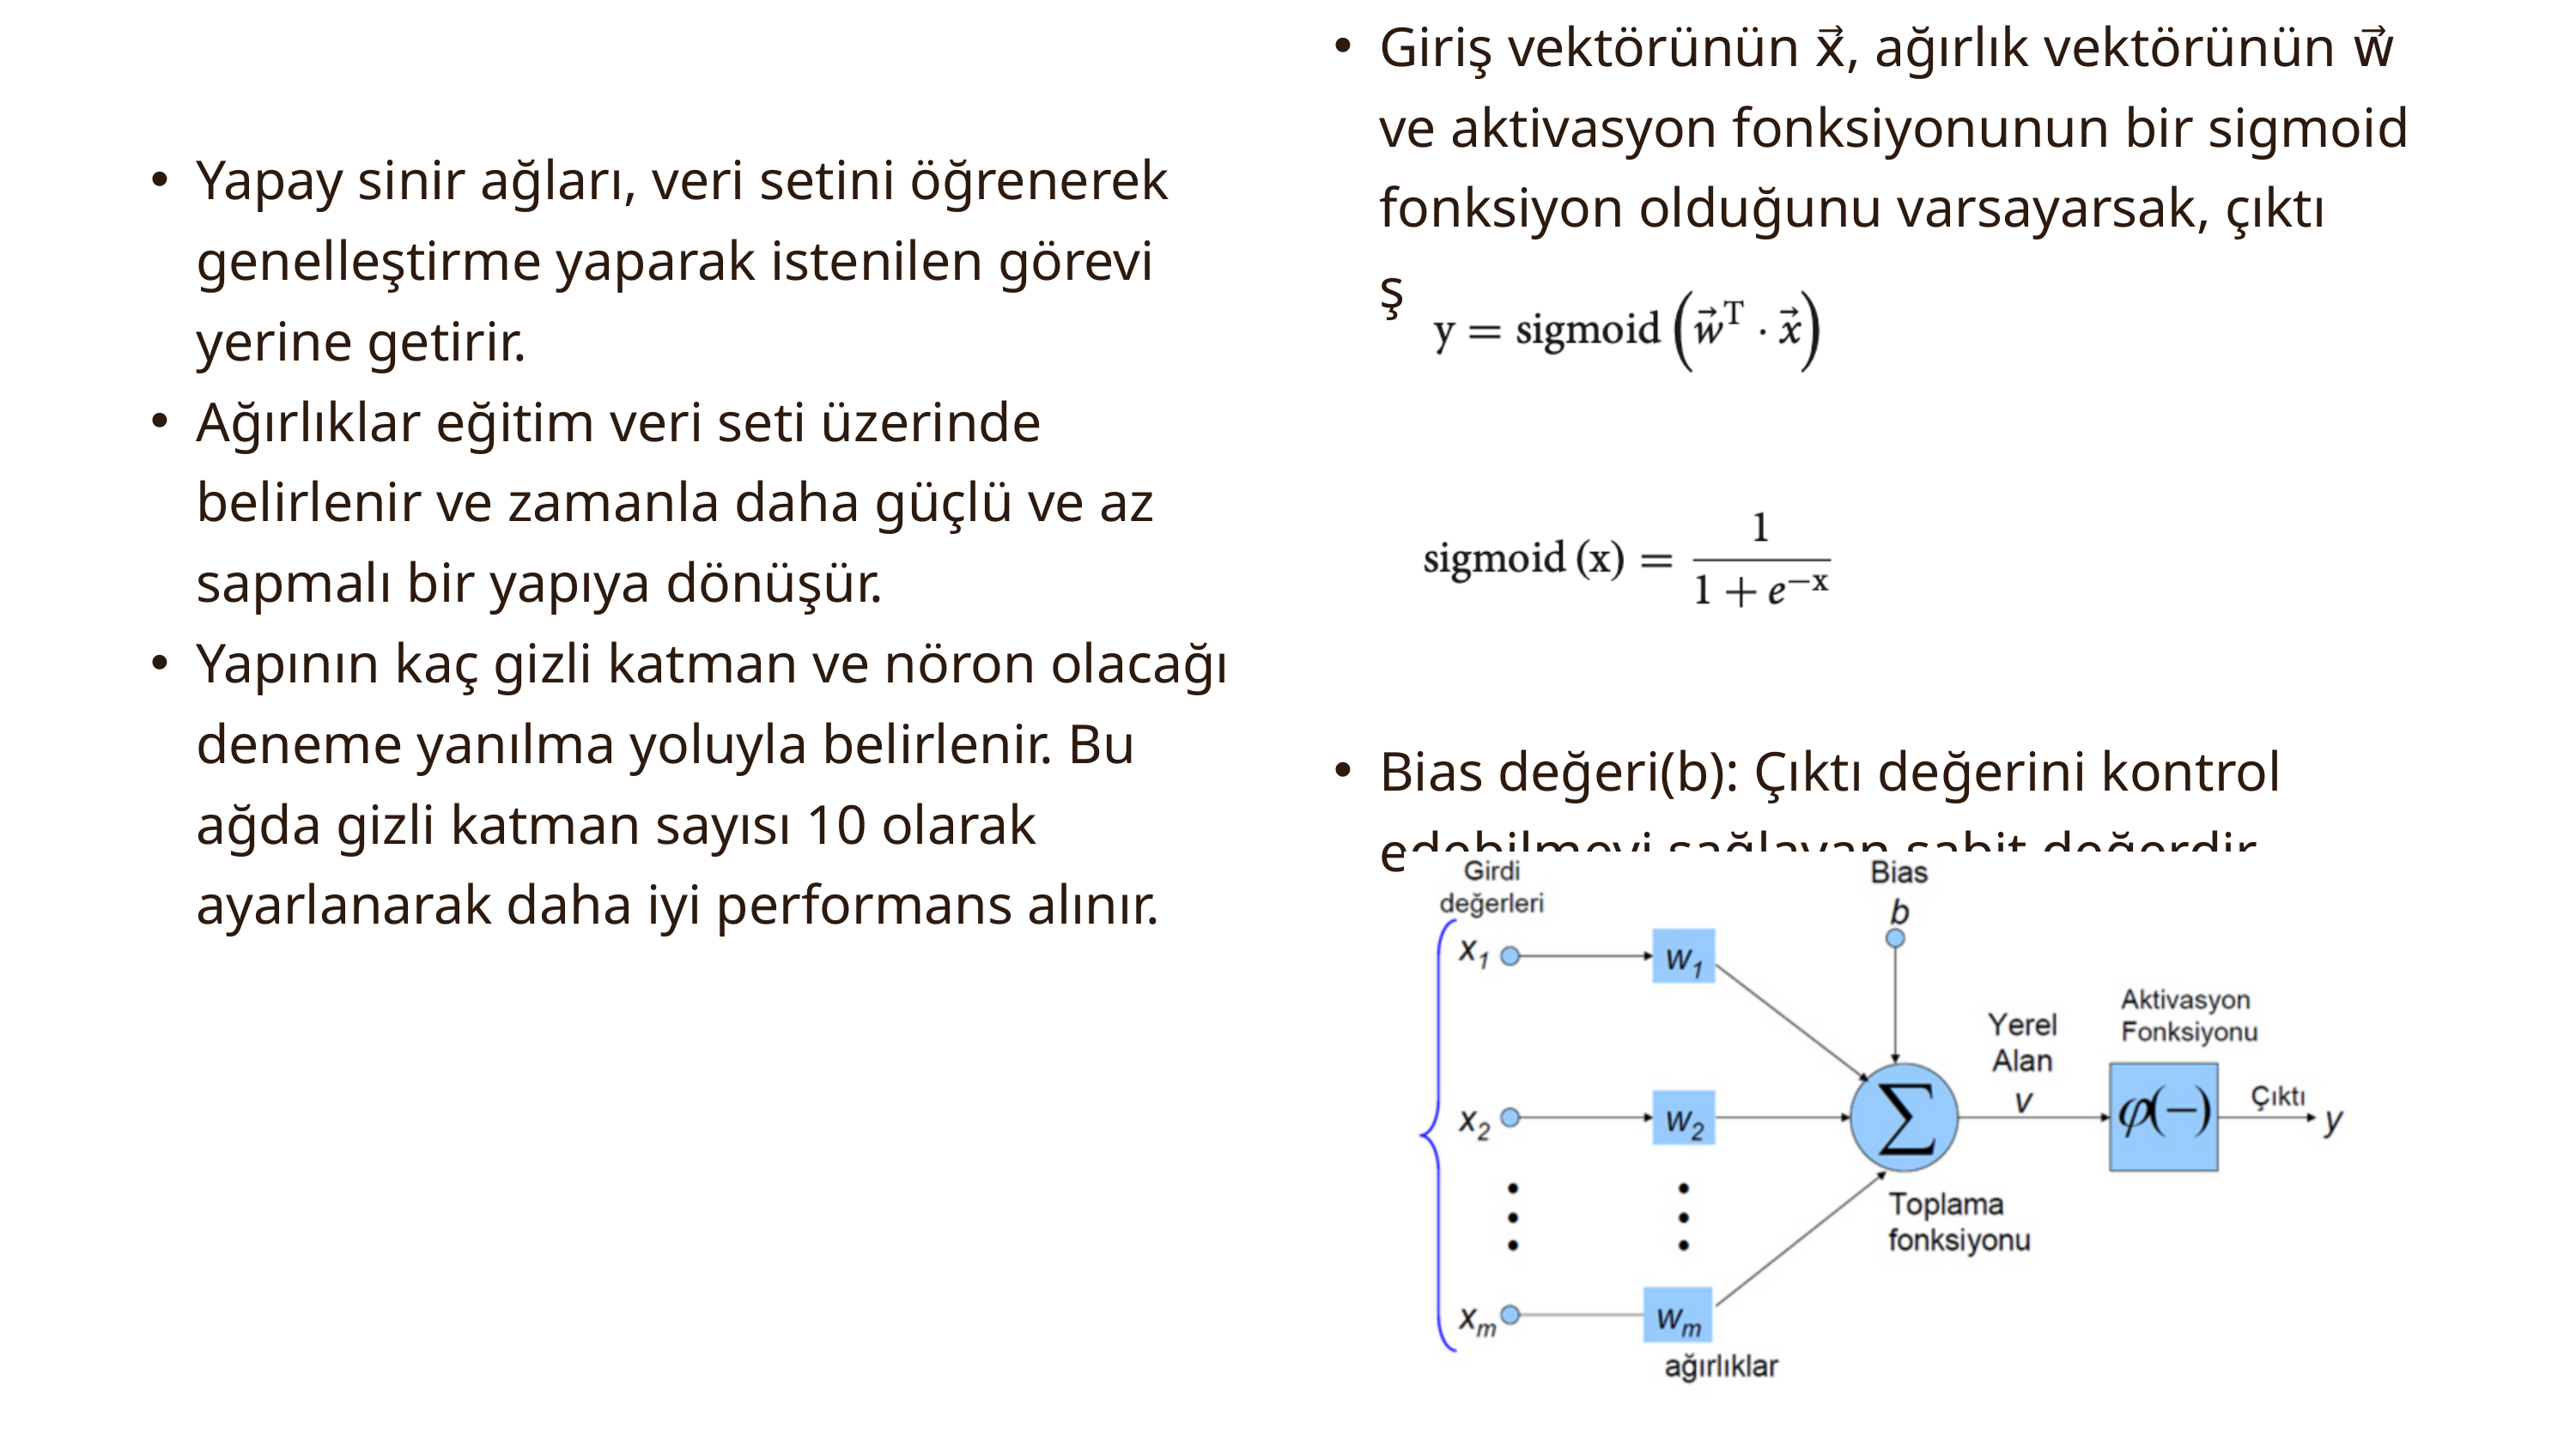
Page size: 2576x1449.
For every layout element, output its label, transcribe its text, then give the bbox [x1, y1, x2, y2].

picture [1407, 265, 1833, 390]
picture [1407, 499, 1869, 632]
picture [1403, 851, 2354, 1397]
text_box Yapay sinir ağları, veri setini öğrenerek genelleştirme yaparak istenilen görevi yerine getirir. Ağırlıklar eğitim veri seti üzerinde belirlenir ve zamanla daha güçlü ve az sapmalı bir yapıya dönüşür. Yapının kaç gizli katman ve nöron olacağı deneme yanılma yoluyla belirlenir. Bu ağda gizli katman sayısı 10 olarak ayarlanarak daha iyi performans alınır. [105, 130, 1267, 1258]
text_box Giriş vektörünün x⃗, ağırlık vektörünün w⃗ ve aktivasyon fonksiyonunun bir sigmoid fonksiyon olduğunu varsayarsak, çıktı şöyle olur: // Sigmoid ise: Bias değeri(b): Çıktı değerini kontrol edebilmeyi sağlayan sabit değerdir. [1288, 0, 2450, 1285]
